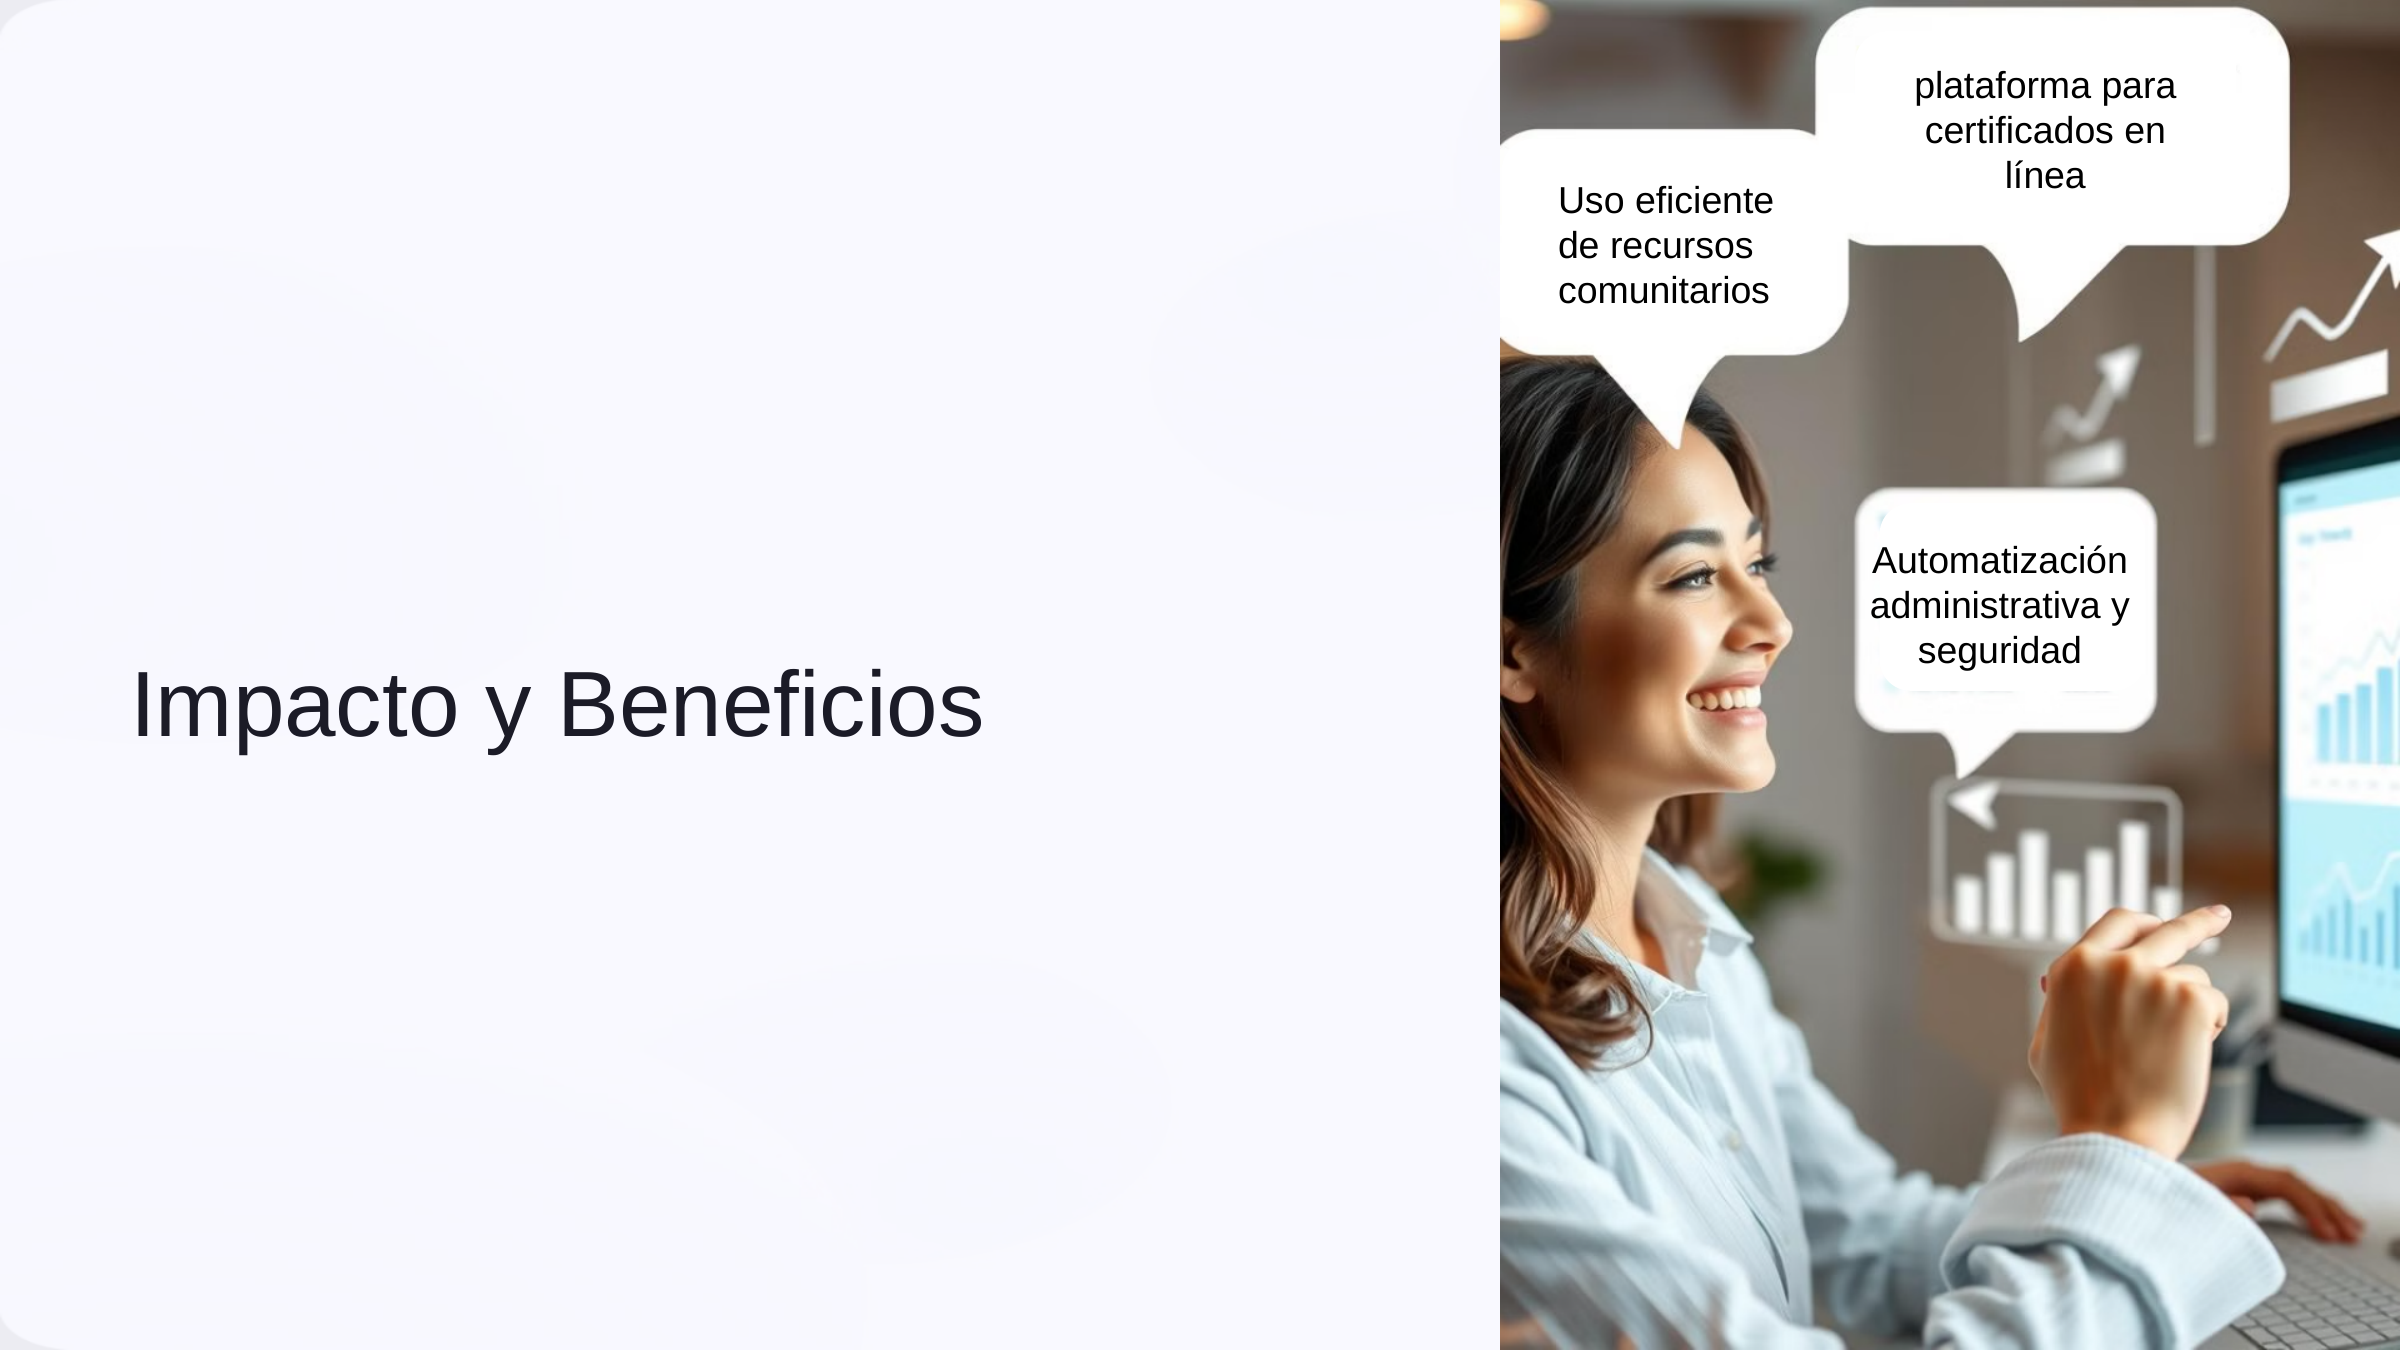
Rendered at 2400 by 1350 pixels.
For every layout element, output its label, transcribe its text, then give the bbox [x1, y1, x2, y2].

picture [1499, 0, 2400, 1350]
text_box Impacto y Beneficios [130, 616, 1061, 734]
